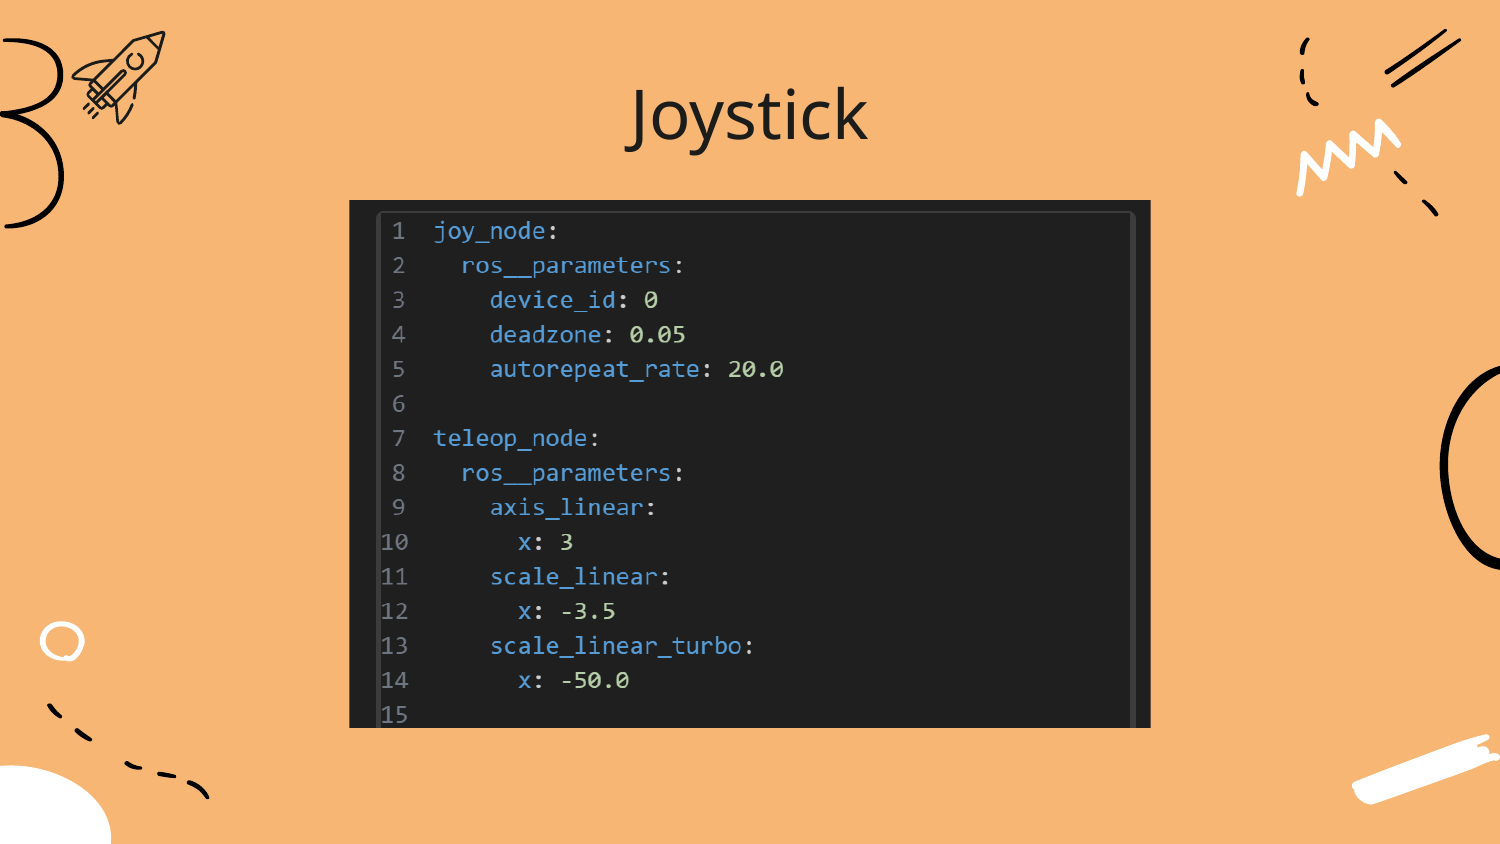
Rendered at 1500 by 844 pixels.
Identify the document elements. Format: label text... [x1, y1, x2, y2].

title Joystick [118, 55, 1382, 144]
picture [349, 199, 1151, 729]
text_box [70, 30, 167, 125]
